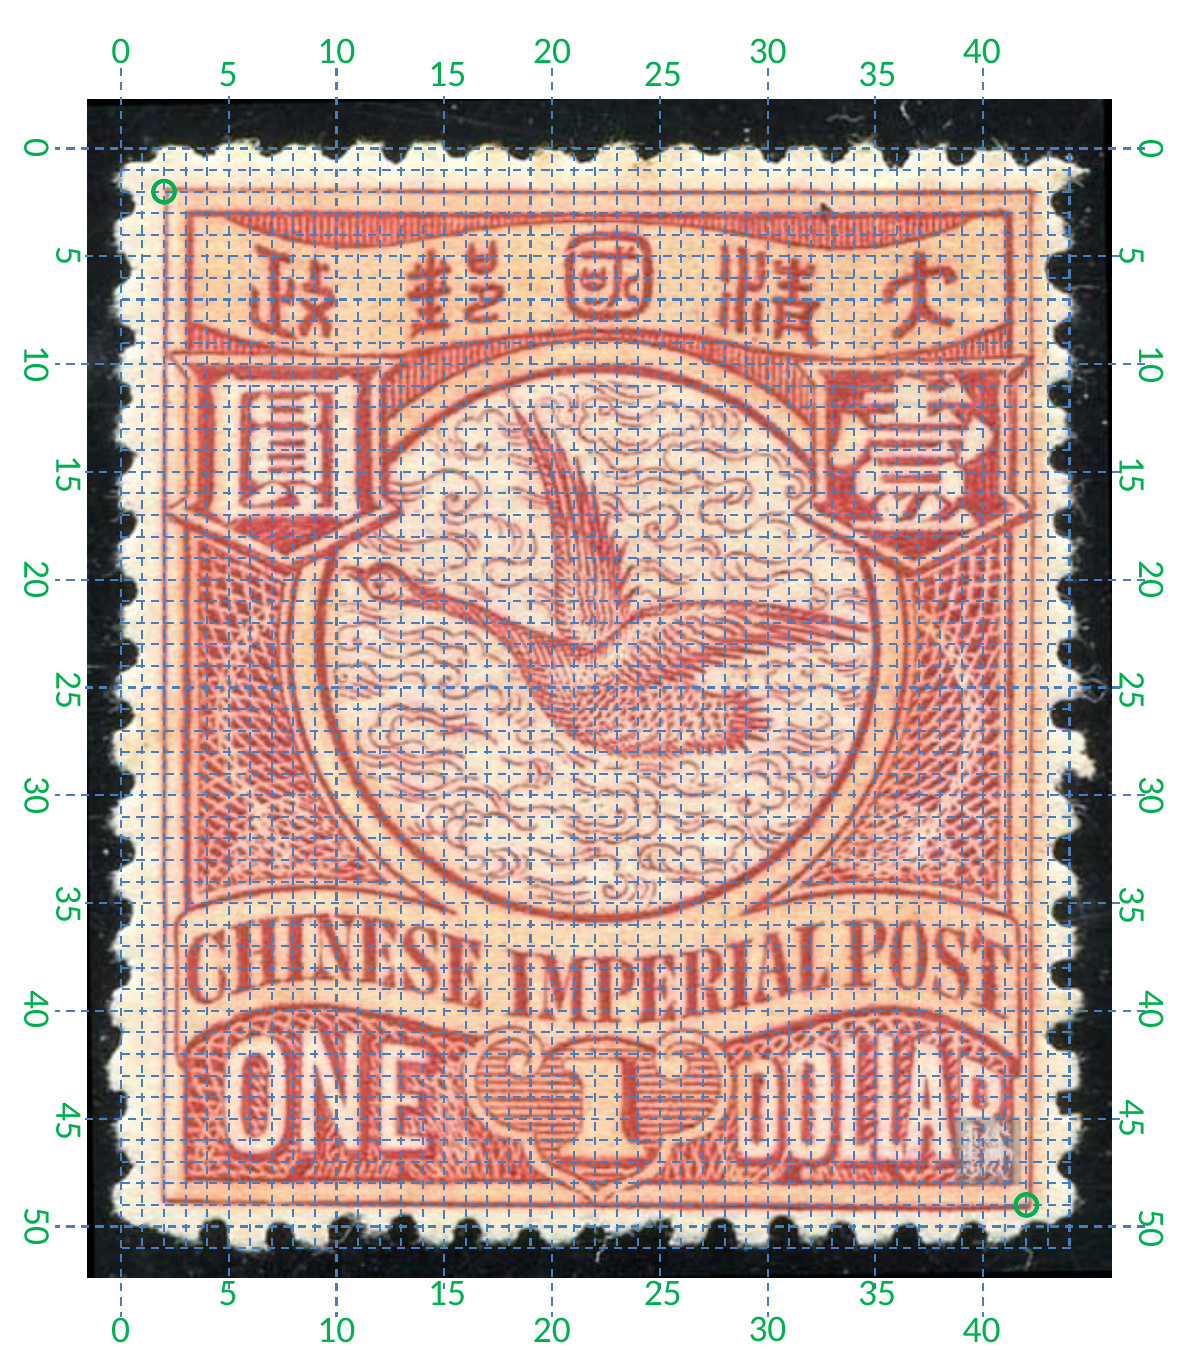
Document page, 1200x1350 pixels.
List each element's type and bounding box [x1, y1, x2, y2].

text_box [16, 18, 1185, 1350]
